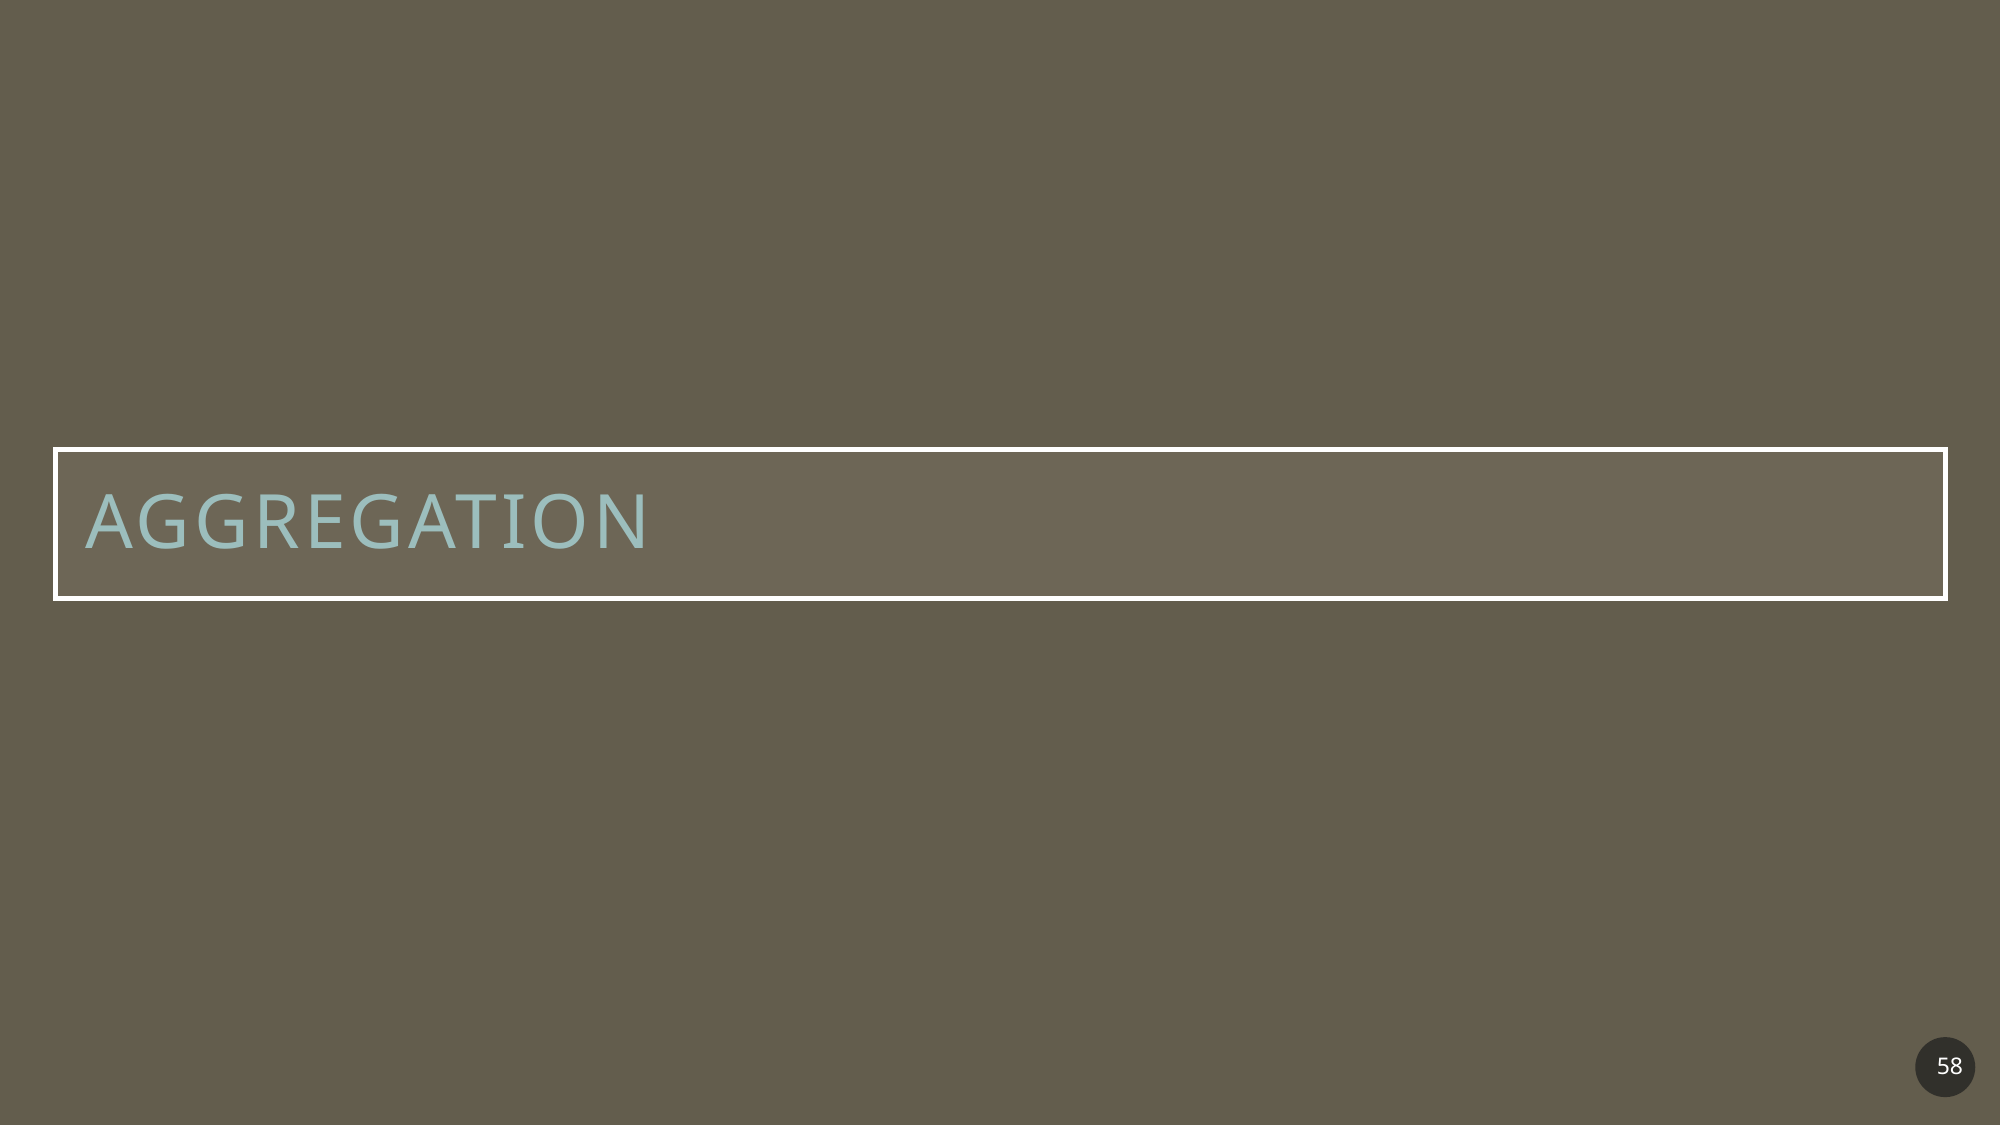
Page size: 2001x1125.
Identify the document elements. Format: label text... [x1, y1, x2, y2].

slide_number 58 [1915, 1037, 1976, 1098]
title AGGREGATION [53, 447, 1948, 601]
